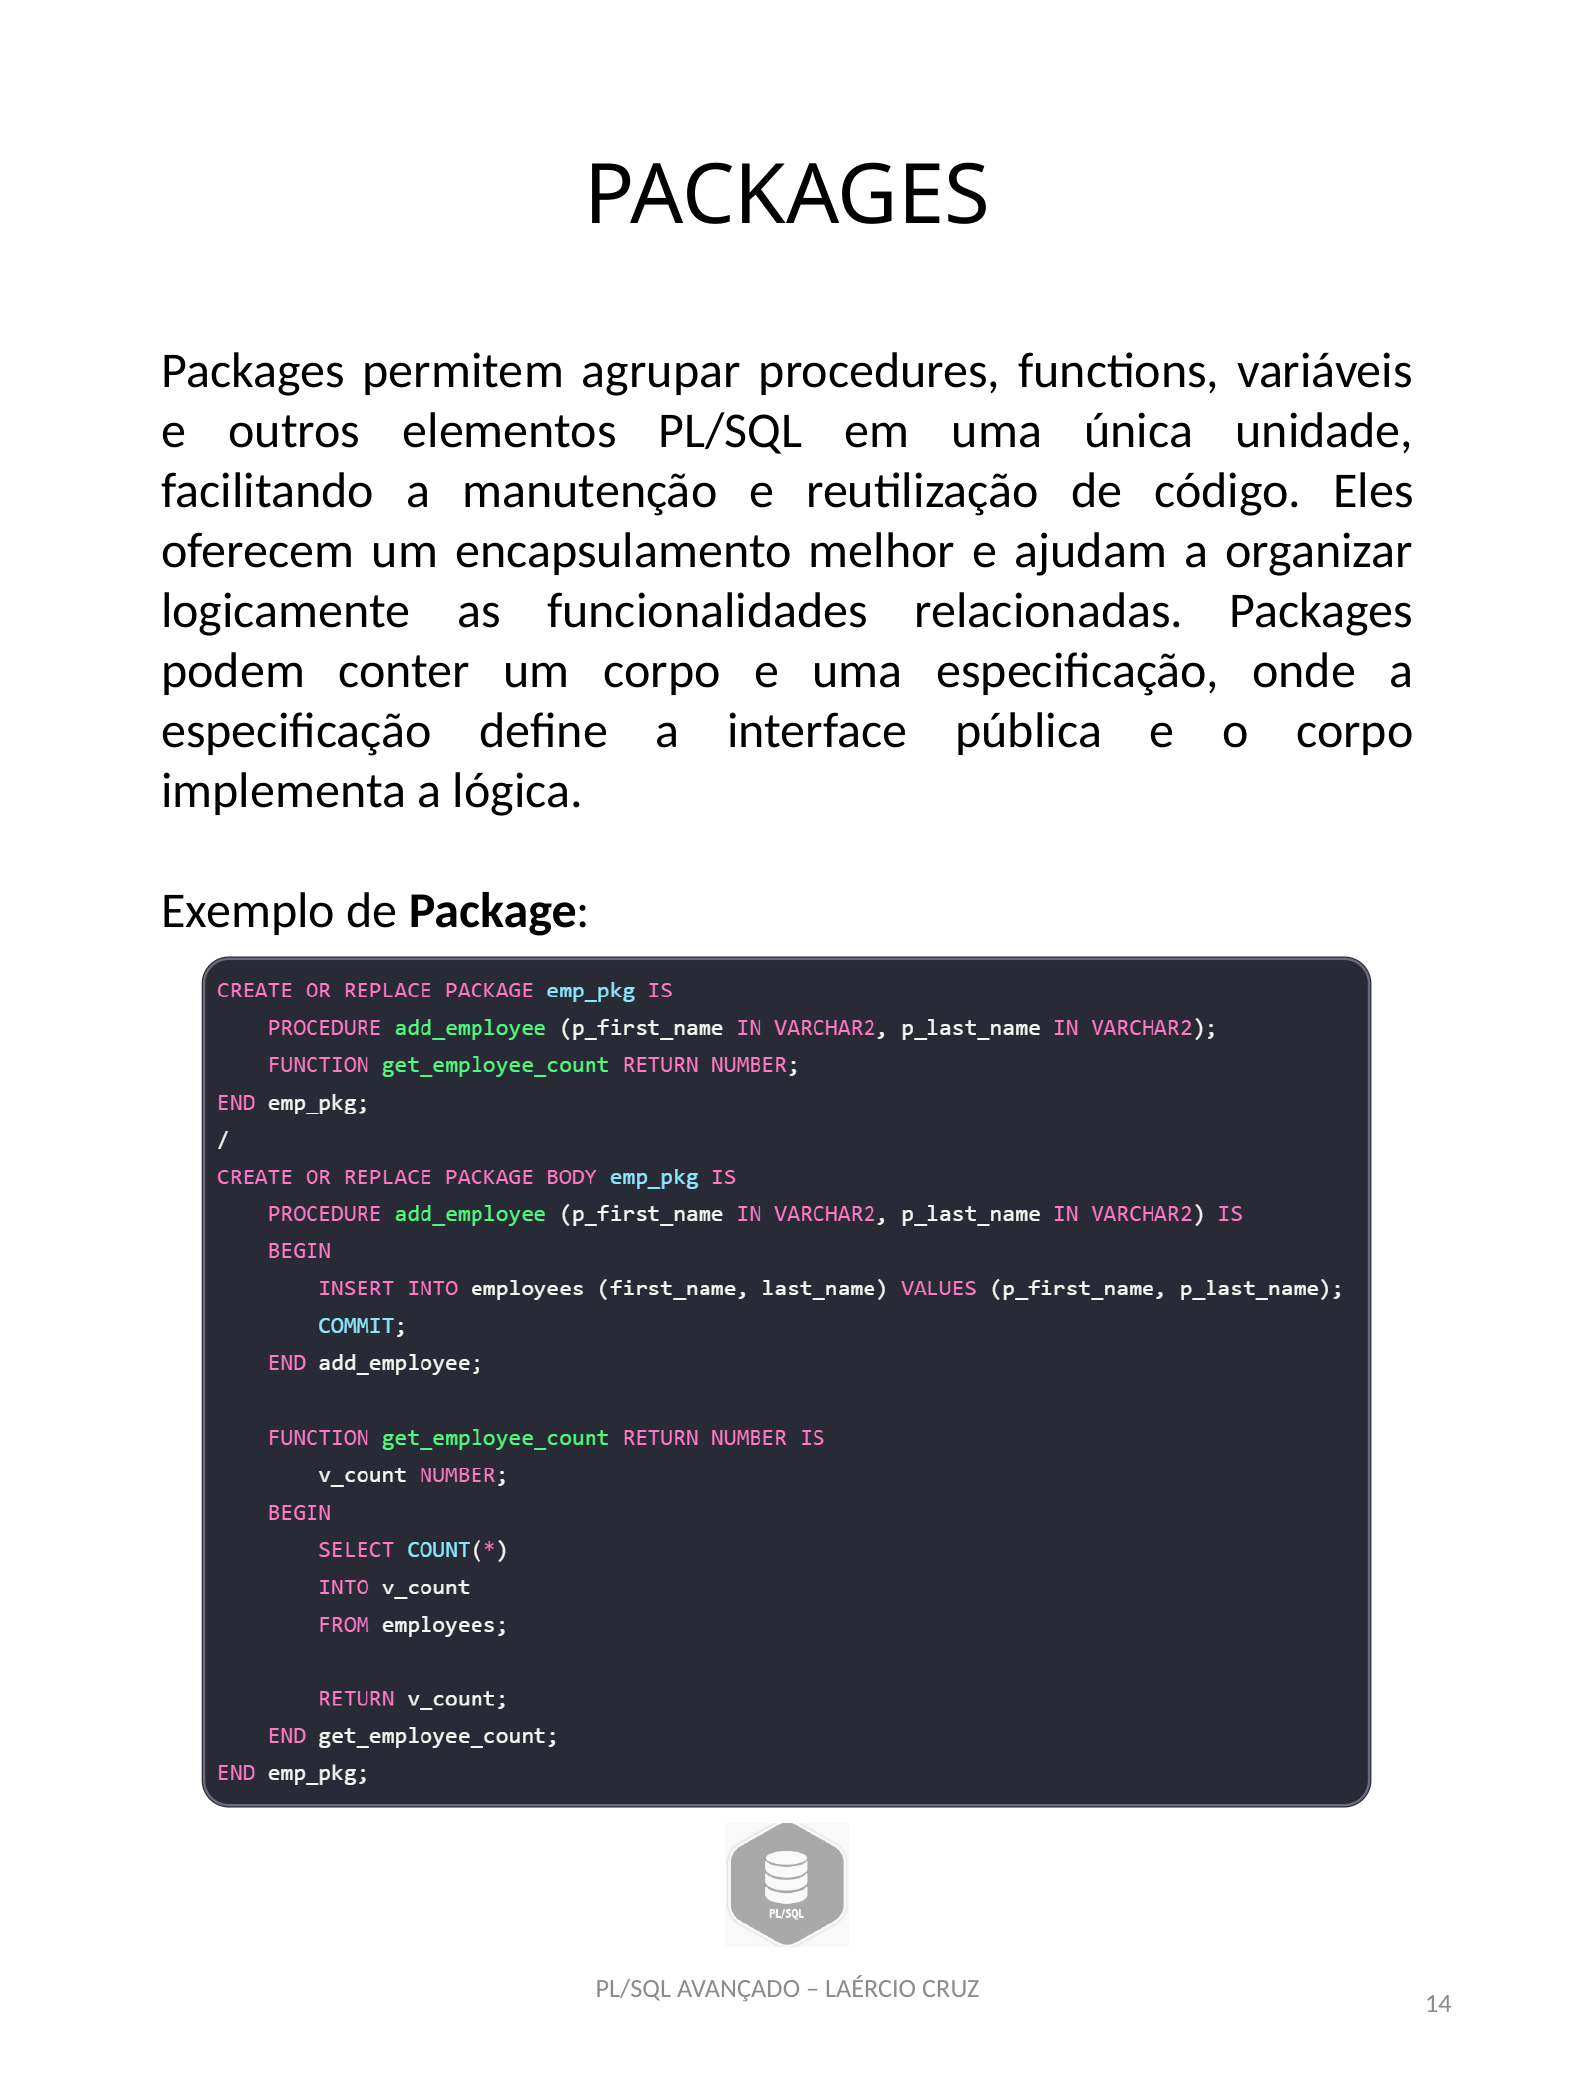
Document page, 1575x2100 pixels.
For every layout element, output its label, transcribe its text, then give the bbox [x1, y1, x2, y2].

slide_number 14 [1112, 1946, 1467, 2059]
text_box PACKAGES [0, 133, 1575, 249]
footer PL/SQL AVANÇADO – LAÉRCIO CRUZ [521, 1946, 1054, 2059]
picture [198, 936, 1377, 1947]
text_box Packages permitem agrupar procedures, functions, variáveis e outros elementos PL/SQL em uma única unidade, facilitando a manutenção e reutilização de código. Eles oferecem um encapsulamento melhor e ajudam a organizar logicamente as funcionalidades relacionadas. Packages podem conter um corpo e uma especificação, onde a especificação define a interface pública e o corpo implementa a lógica. Exemplo de Package: [146, 330, 1429, 946]
